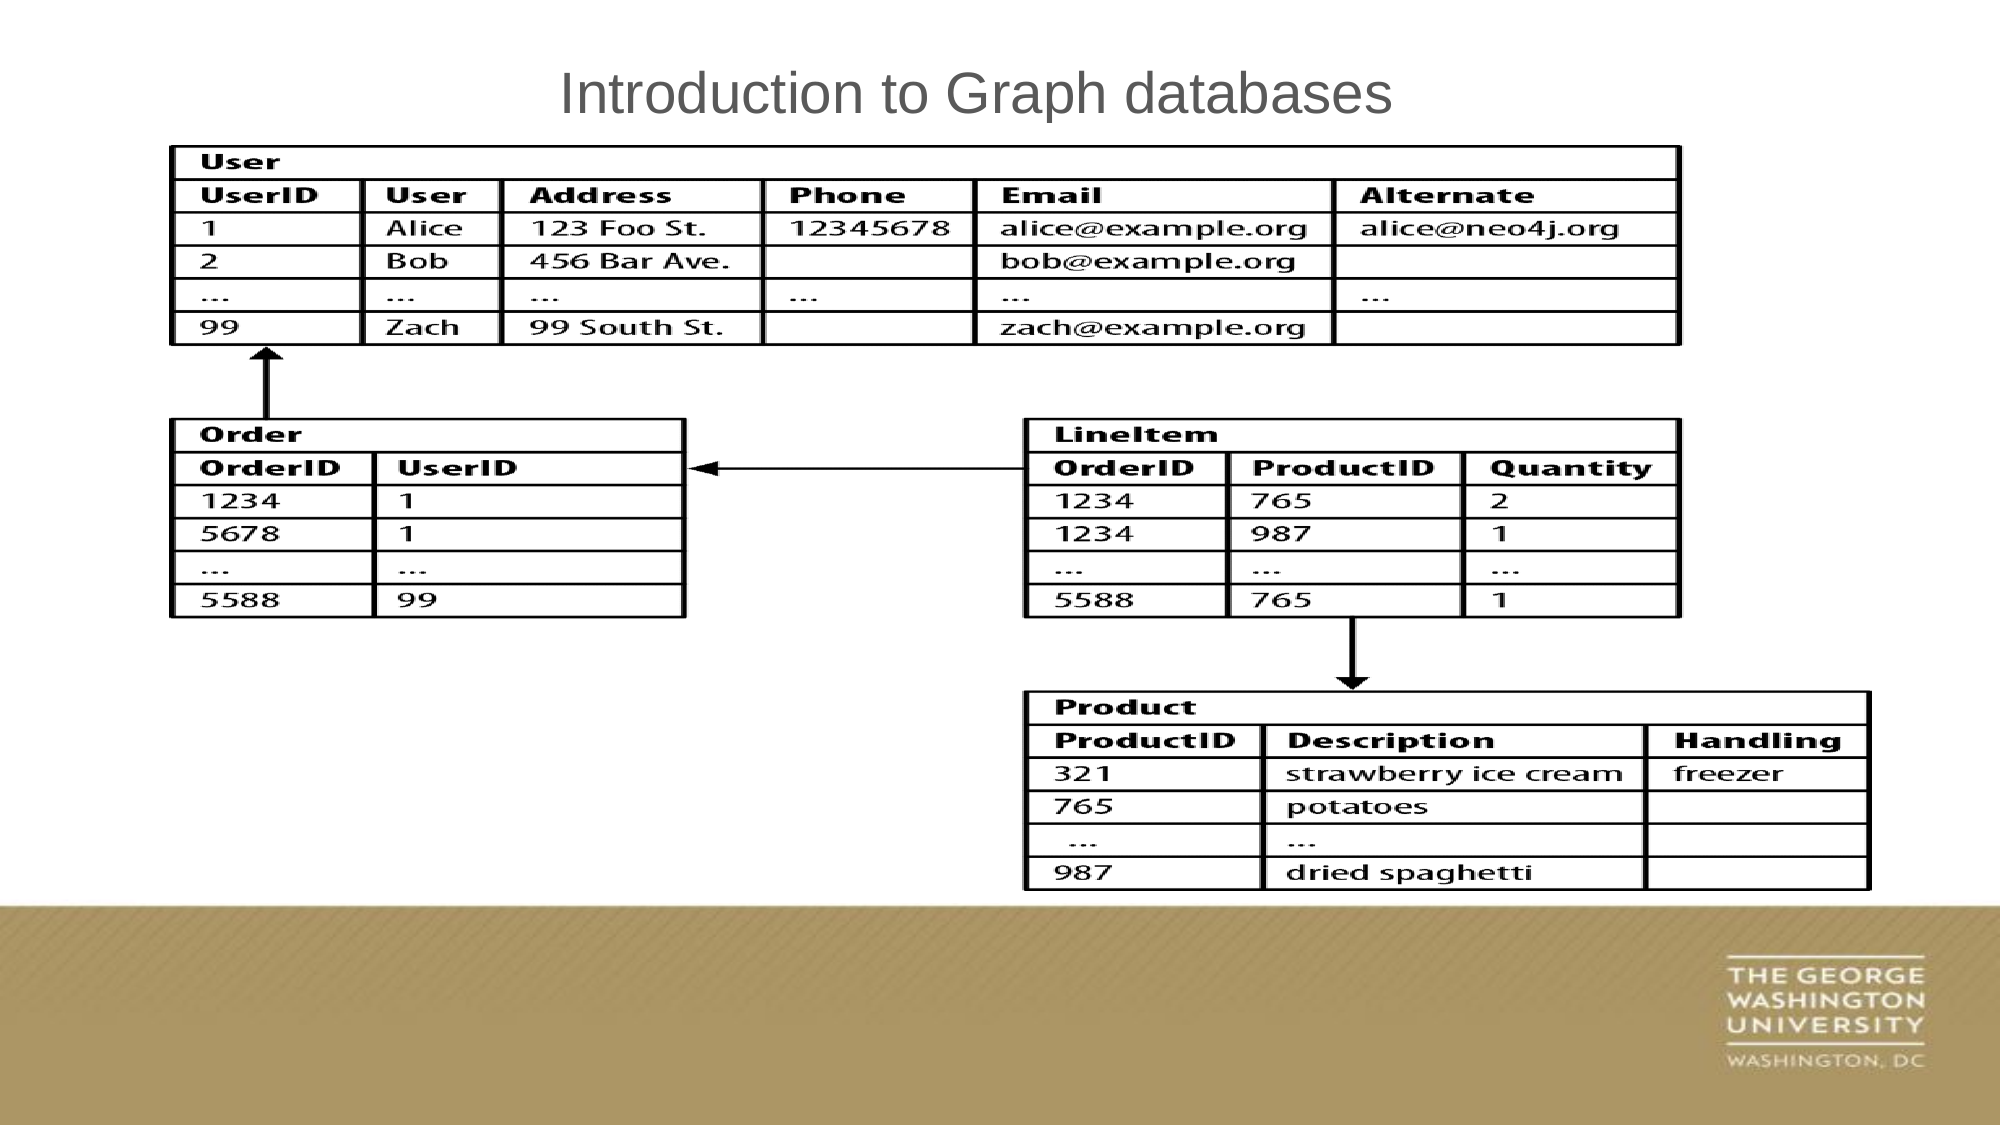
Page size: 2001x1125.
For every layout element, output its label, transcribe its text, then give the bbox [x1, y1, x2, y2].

title Introduction to Graph databases [422, 47, 1533, 121]
picture [0, 0, 2000, 1125]
